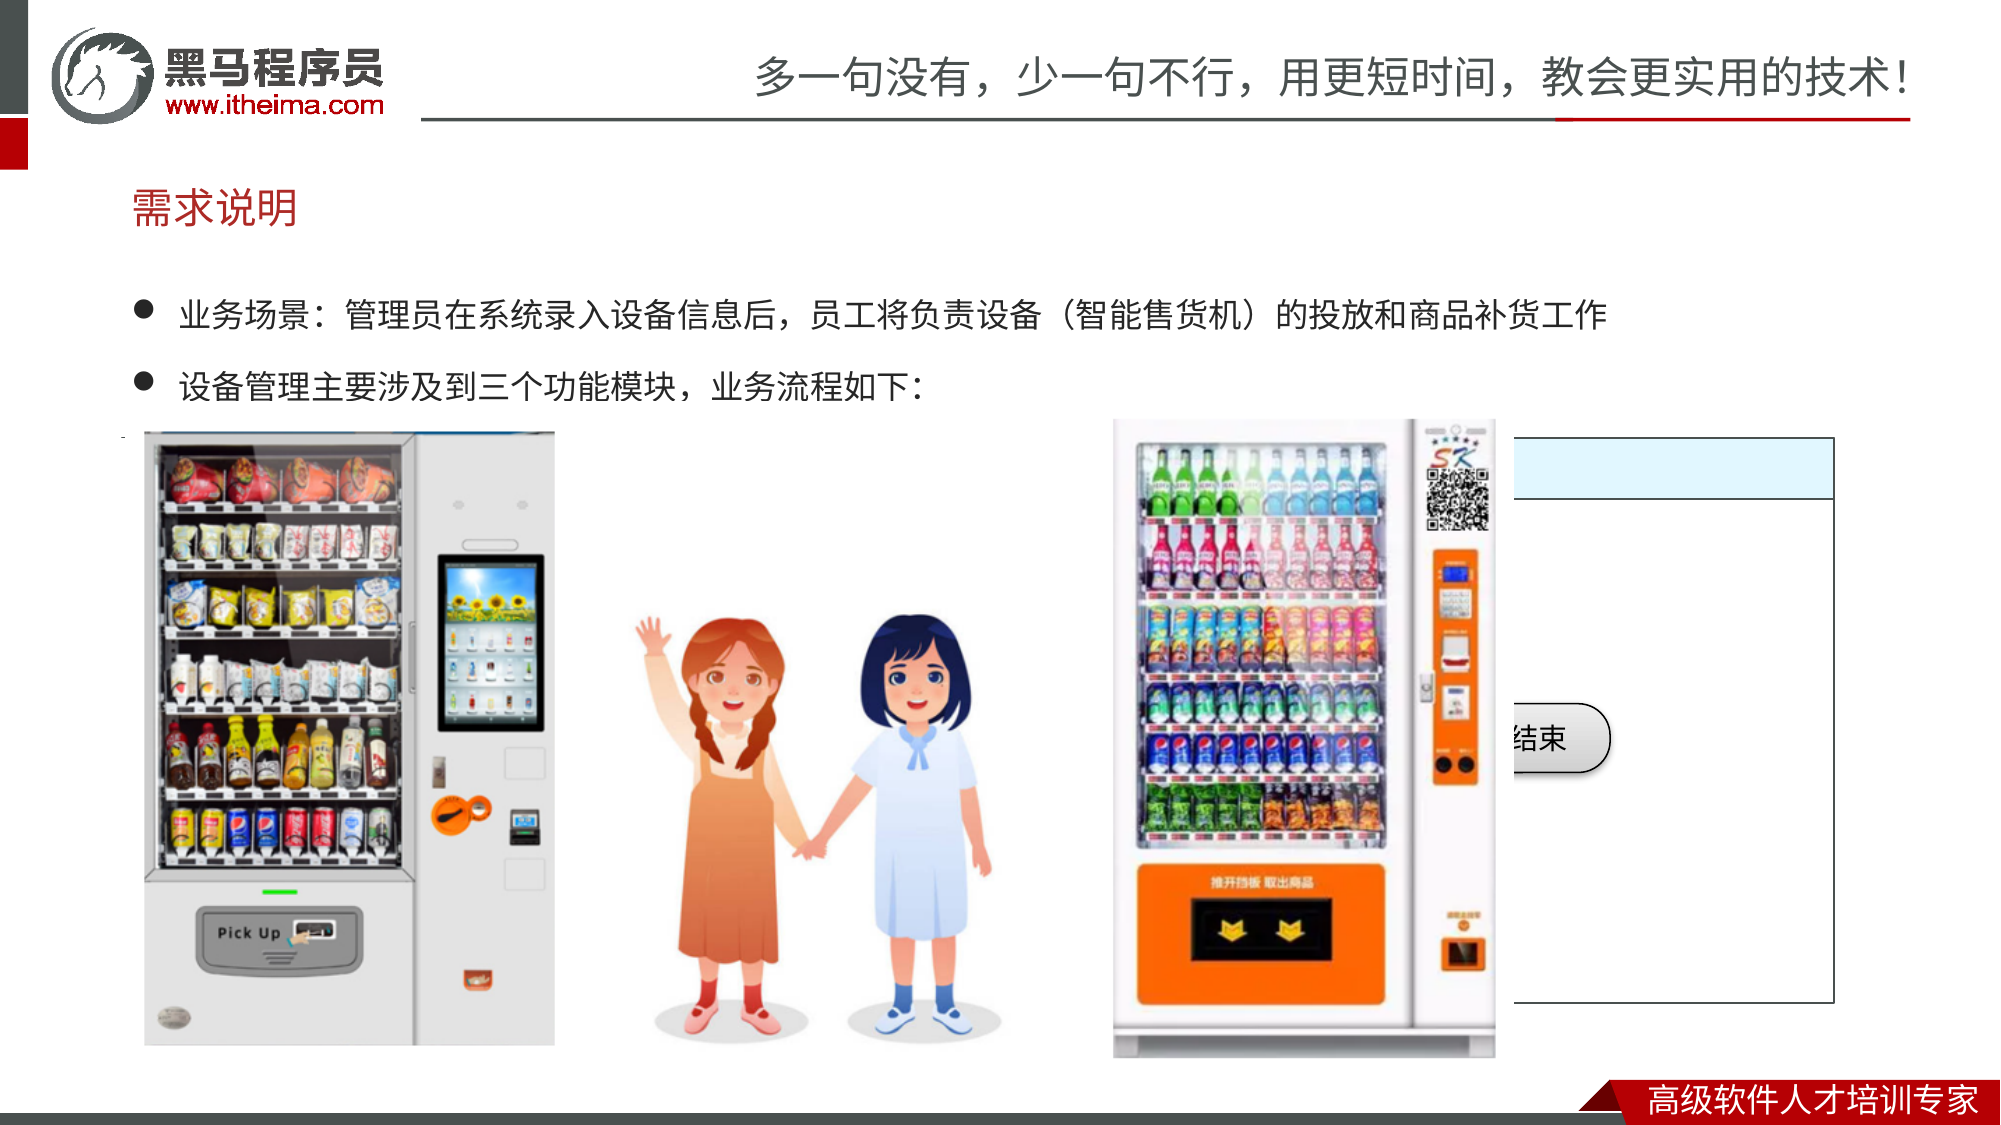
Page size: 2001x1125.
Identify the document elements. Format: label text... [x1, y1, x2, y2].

picture [50, 26, 384, 125]
list 业务场景：管理员在系统录入设备信息后，员工将负责设备（智能售货机）的投放和商品补货工作 设备管理主要涉及到三个功能模块，业务流程如下： [116, 266, 1978, 700]
picture [121, 400, 1514, 1089]
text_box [1519, 438, 1835, 1004]
title 需求说明 [116, 164, 1872, 250]
